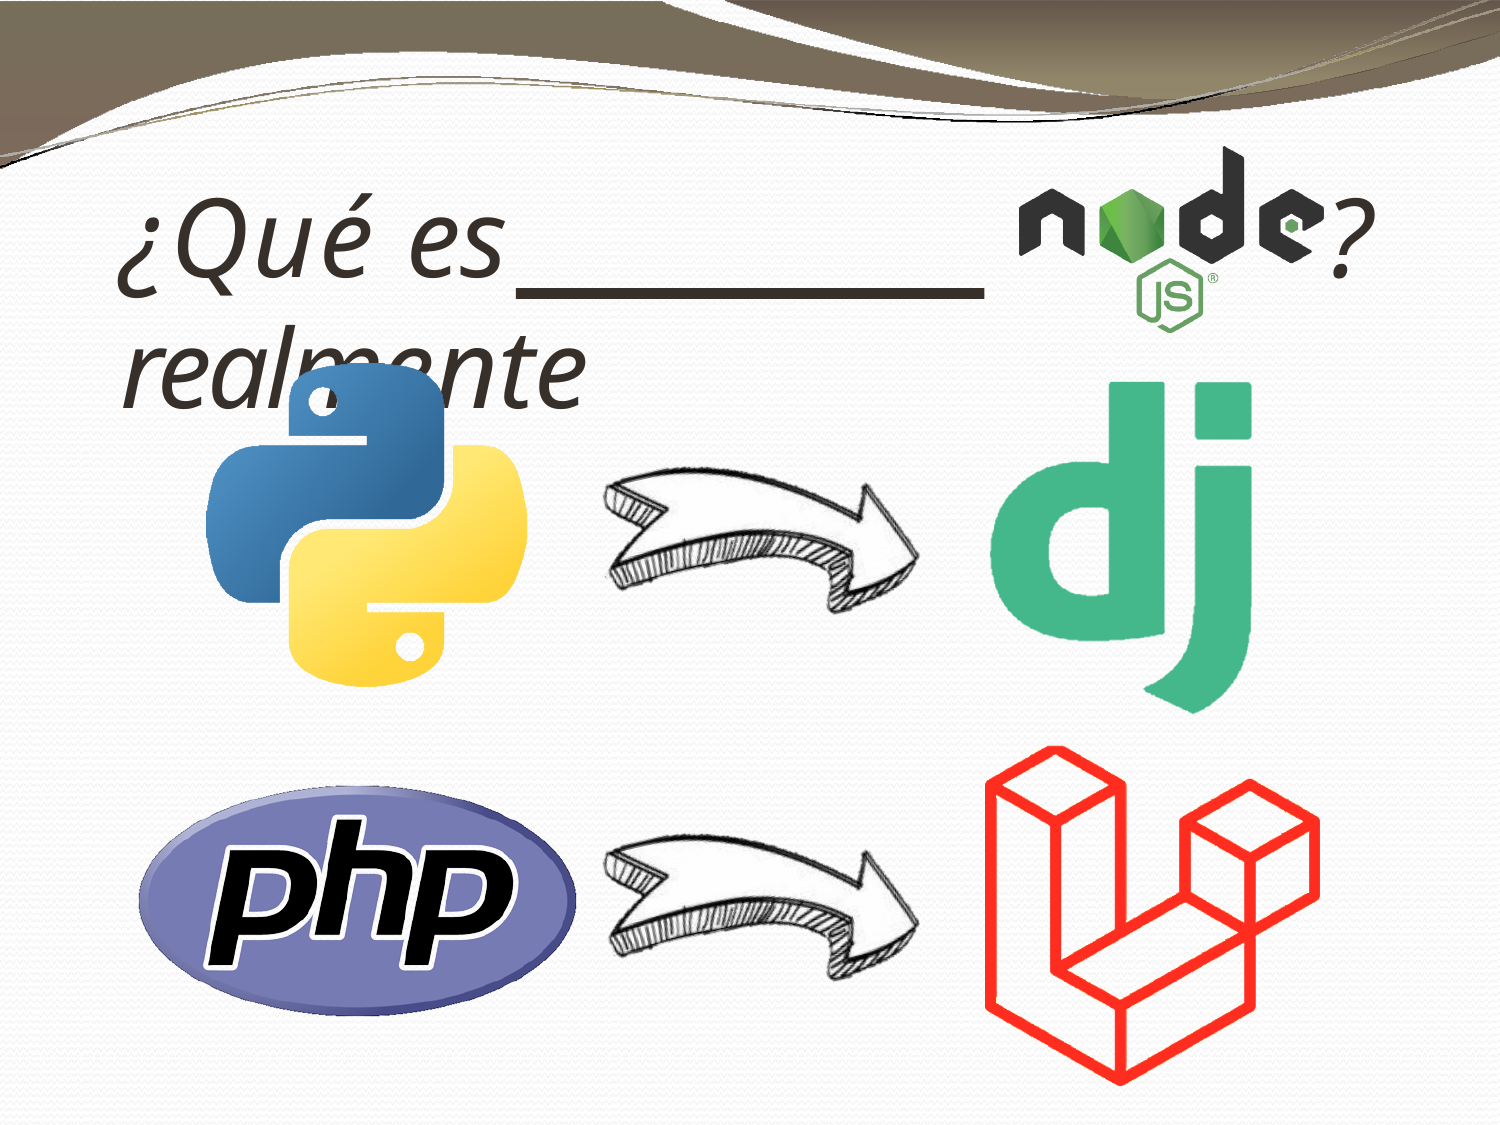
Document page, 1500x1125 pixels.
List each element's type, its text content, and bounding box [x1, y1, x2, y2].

picture [0, 0, 1500, 1125]
text_box ? [1328, 177, 1383, 300]
title ¿Qué es realmente [118, 177, 988, 431]
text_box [132, 759, 937, 1043]
text_box [515, 288, 985, 299]
